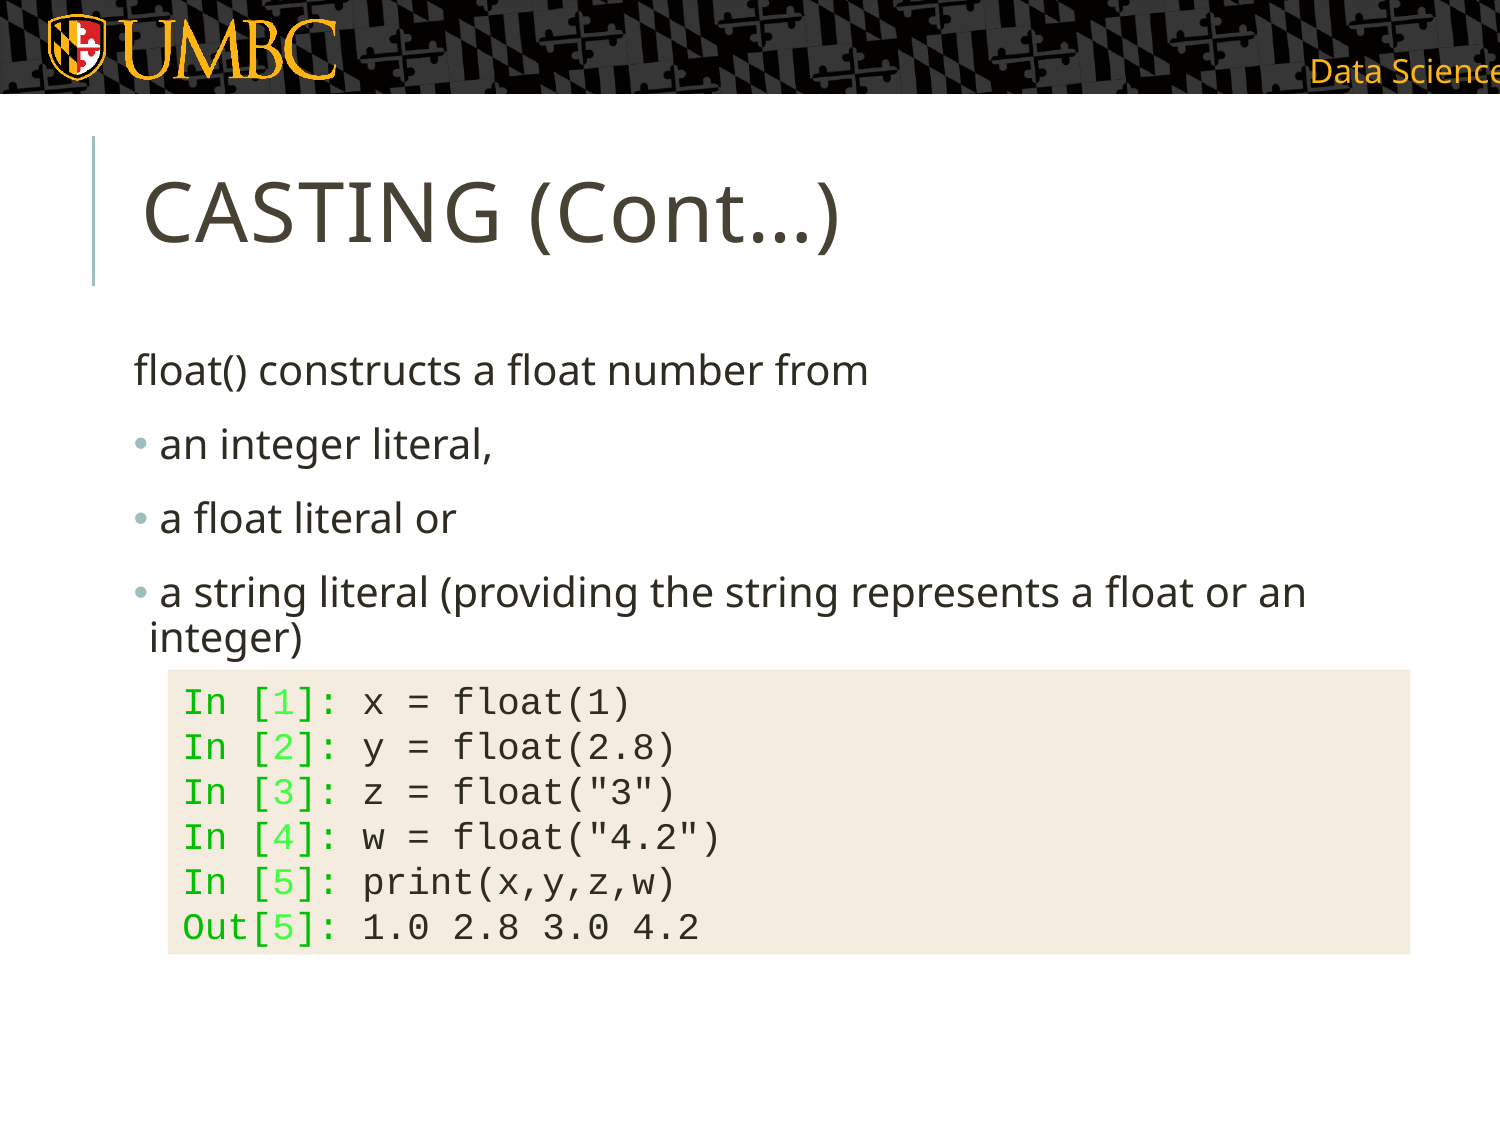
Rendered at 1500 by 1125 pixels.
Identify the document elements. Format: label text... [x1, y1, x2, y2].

text_box In [1]: x = float(1) In [2]: y = float(2.8) In [3]: z = float("3") In [4]: w = float("4.2") In [5]: print(x,y,z,w) Out[5]: 1.0 2.8 3.0 4.2 [167, 669, 1411, 955]
picture [0, 0, 1500, 94]
list float() constructs a float number from an integer literal, a float literal or a string literal (providing the string represents a float or an integer) [126, 341, 1322, 635]
title CASTING (Cont…) [126, 96, 1322, 341]
